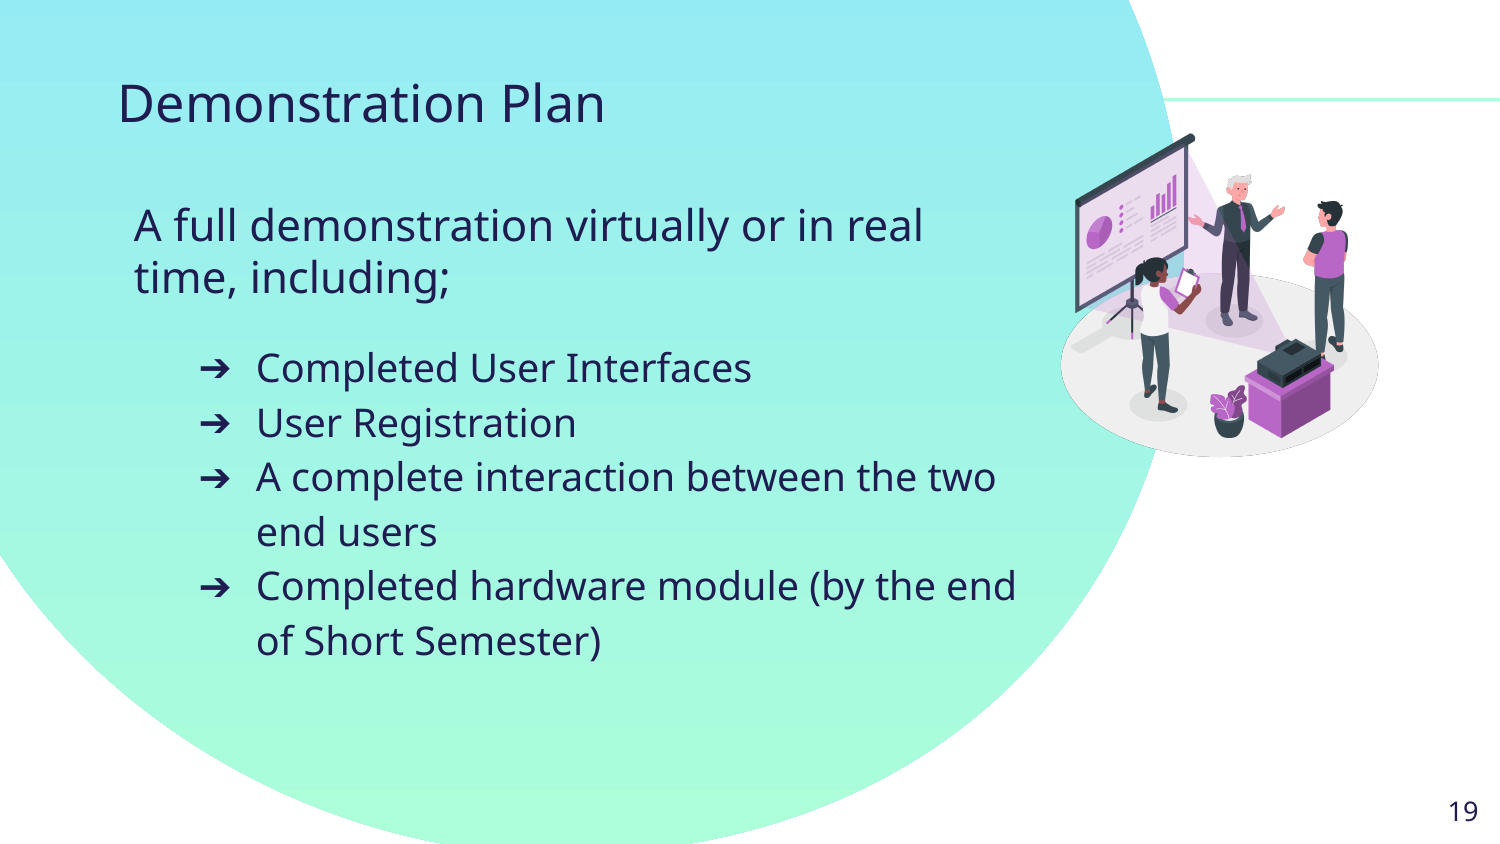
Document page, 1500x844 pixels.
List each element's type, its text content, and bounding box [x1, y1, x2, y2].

picture [1044, 119, 1394, 469]
list A full demonstration virtually or in real time, including; Completed User Interfaces User Registration A complete interaction between the two end users Completed hardware module (by the end of Short Semester) [118, 182, 1046, 662]
text_box [0, 0, 1168, 844]
title Demonstration Plan [102, 55, 1101, 144]
slide_number ‹#› [1403, 779, 1494, 844]
